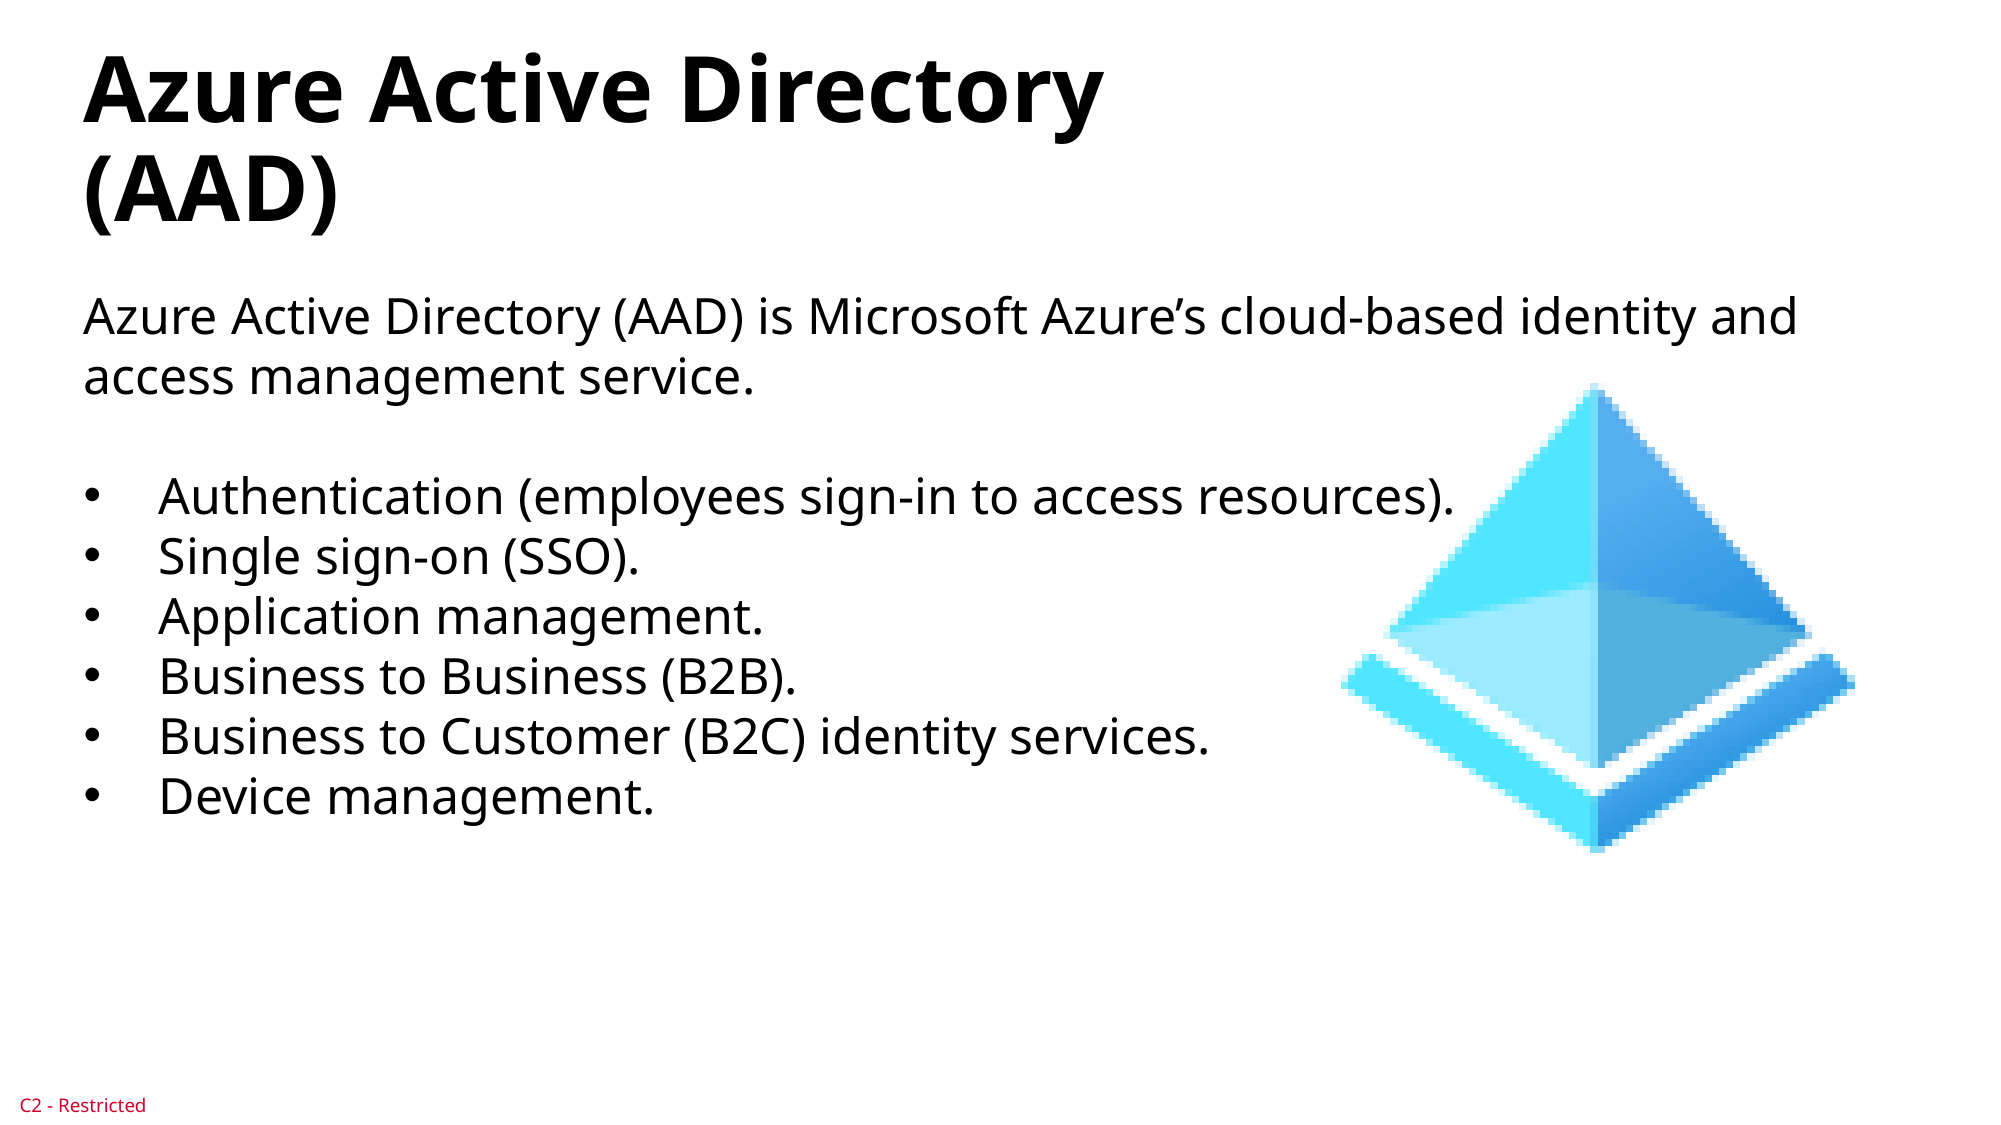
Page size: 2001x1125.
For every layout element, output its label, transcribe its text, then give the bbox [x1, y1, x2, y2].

picture [1341, 362, 1855, 875]
text_box Azure Active Directory (AAD) is Microsoft Azure’s cloud-based identity and access management service. Authentication (employees sign-in to access resources). Single sign-on (SSO). Application management. Business to Business (B2B). Business to Customer (B2C) identity services. Device management. [68, 233, 1929, 875]
text_box Azure Active Directory (AAD) [68, 36, 1184, 148]
